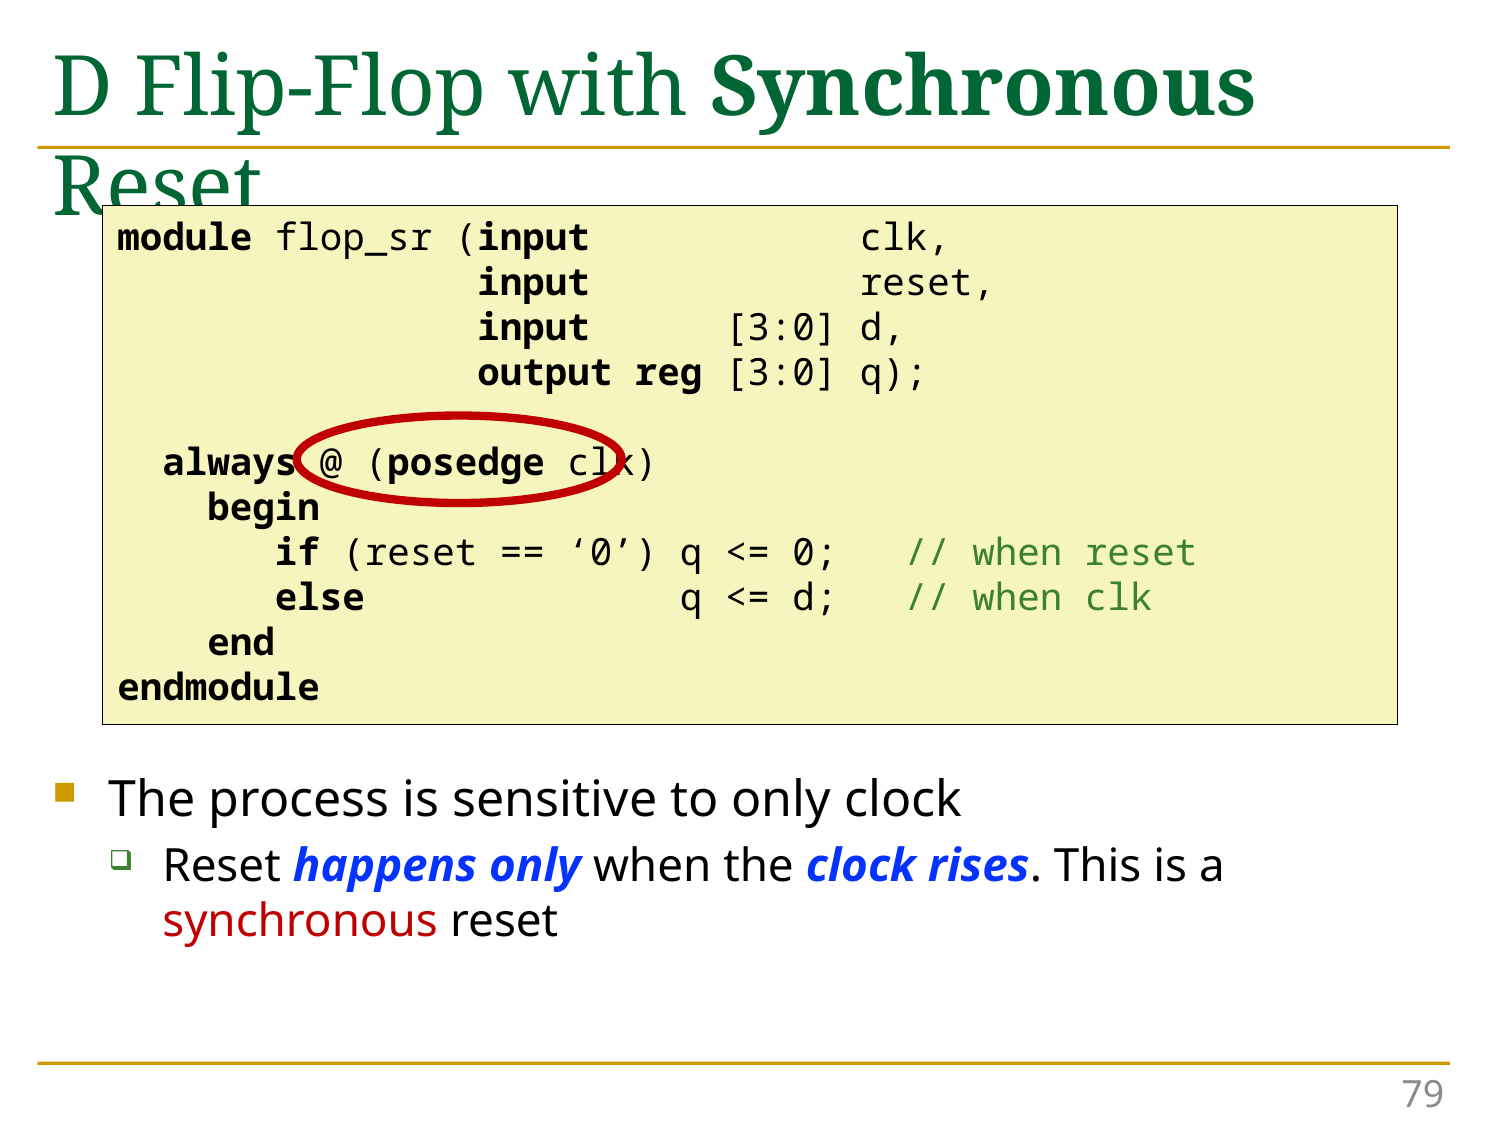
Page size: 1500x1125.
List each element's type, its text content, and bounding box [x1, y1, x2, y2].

slide_number 79 [1121, 1066, 1460, 1125]
title D Flip-Flop with Synchronous Reset [37, 24, 1450, 200]
text_box [294, 413, 624, 506]
list module flop_sr (input clk, input reset, input [3:0] d, output reg [3:0] q); always @ (posedge clk) begin if (reset == ‘0’) q <= 0; // when reset else q <= d; // when clk end endmodule [102, 205, 1398, 725]
text_box The process is sensitive to only clock Reset happens only when the clock rises. This is a synchronous reset [37, 759, 1450, 1050]
